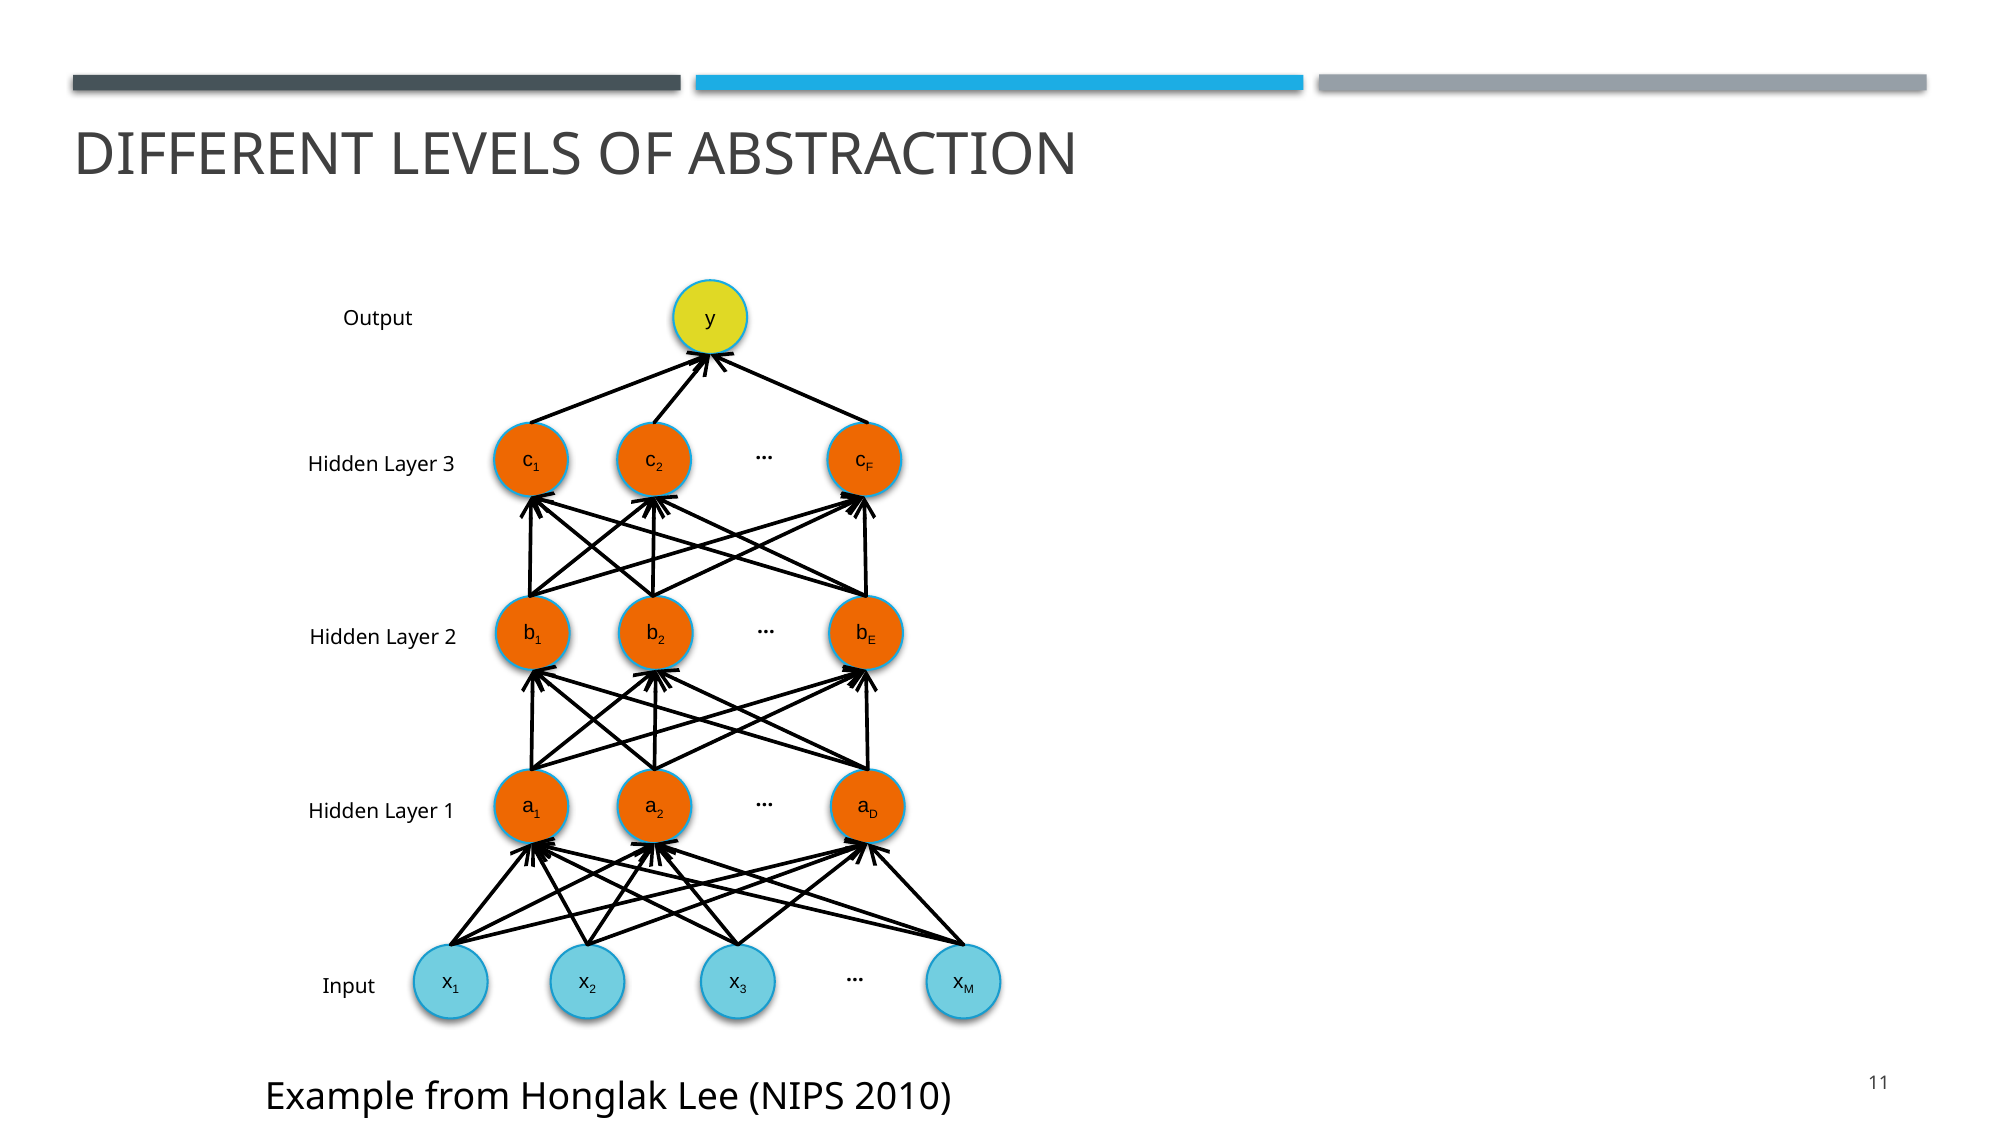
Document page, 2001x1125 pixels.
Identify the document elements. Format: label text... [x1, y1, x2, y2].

slide_number 11 [1732, 1053, 1905, 1114]
text_box Example from Honglak Lee (NIPS 2010) [249, 1064, 1012, 1125]
title Different Levels of Abstraction [58, 0, 1869, 194]
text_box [288, 279, 1001, 1019]
